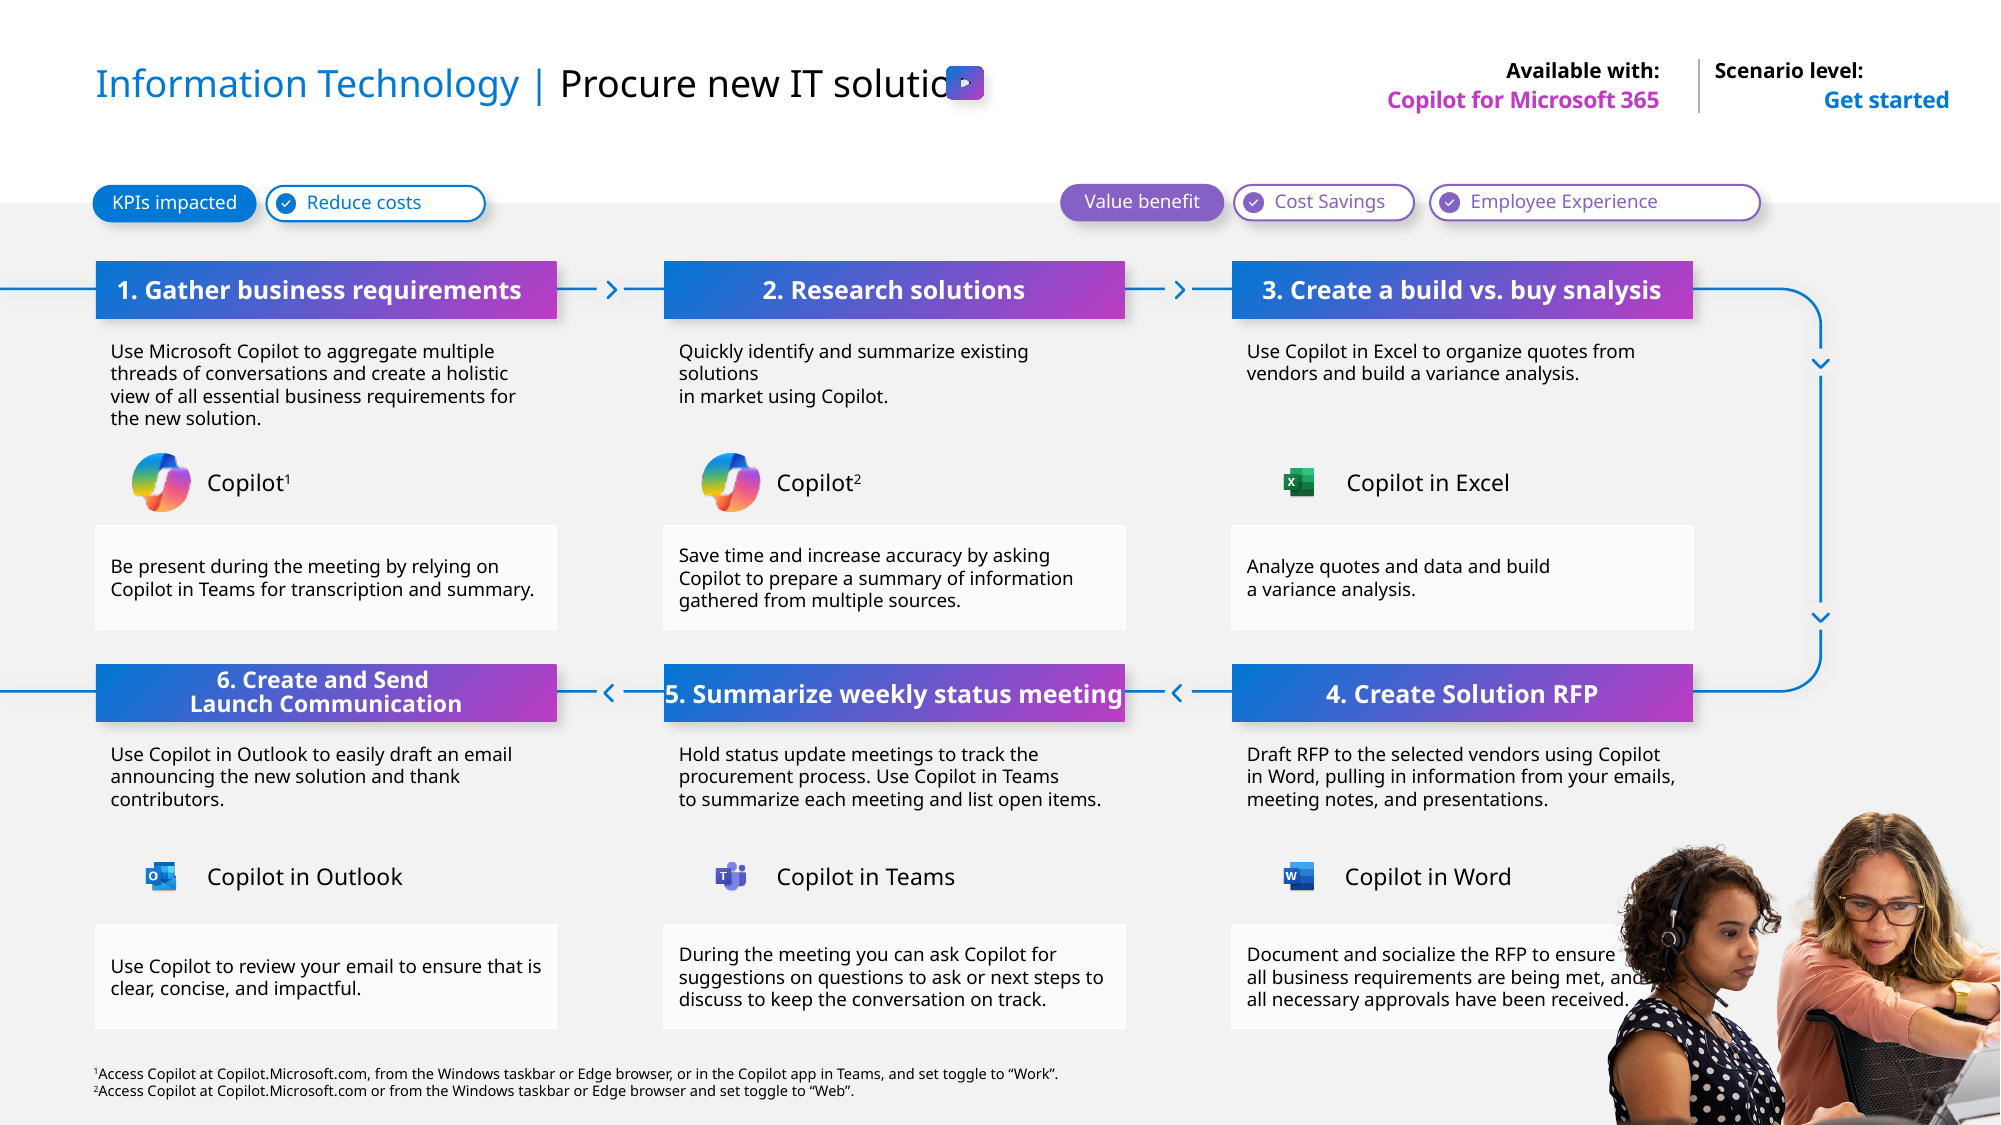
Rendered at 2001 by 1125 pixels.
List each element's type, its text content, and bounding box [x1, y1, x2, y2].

picture [1607, 806, 2000, 1125]
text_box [131, 452, 518, 513]
list 1Access Copilot at Copilot.Microsoft.com, from the Windows taskbar or Edge browser, or in the Copilot app in Teams, and set toggle to “Work”. 2Access Copilot at Copilot.Microsoft.com or from the Windows taskbar or Edge browser and set toggle to “Web”. [93, 1064, 1607, 1100]
list Get started [1711, 85, 1950, 115]
list 1. Gather business requirements [95, 261, 557, 319]
text_box [946, 66, 984, 100]
list Use Copilot in Excel to organize quotes from vendors and build a variance analysis. [1232, 333, 1693, 437]
title Information Technology | Procure new IT solution [95, 63, 1027, 107]
list 4. Create Solution RFP [1232, 664, 1693, 722]
list Be present during the meeting by relying on Copilot in Teams for transcription and summary. [95, 525, 557, 630]
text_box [1233, 184, 1415, 221]
text_box Value benefit [1060, 184, 1225, 222]
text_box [266, 185, 486, 222]
list 3. Create a build vs. buy snalysis [1232, 261, 1693, 319]
text_box KPIs impacted [92, 185, 257, 222]
list 6. Create and Send Launch Communication [95, 664, 557, 722]
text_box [1269, 452, 1658, 513]
list Use Copilot to review your email to ensure that is clear, concise, and impactful. [95, 924, 557, 1029]
list Document and socialize the RFP to ensure all business requirements are being met, and all necessary approvals have been received. [1231, 924, 1607, 1029]
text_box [701, 845, 1088, 906]
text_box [131, 845, 518, 906]
list Draft RFP to the selected vendors using Copilot in Word, pulling in information from your emails, meeting notes, and presentations. [1232, 736, 1693, 840]
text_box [1429, 184, 1761, 221]
list Quickly identify and summarize existing solutions in market using Copilot. [664, 333, 1125, 437]
list 2. Research solutions [664, 261, 1125, 319]
list 5. Summarize weekly status meeting [664, 664, 1125, 722]
list Copilot for Microsoft 365 [1069, 85, 1660, 114]
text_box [701, 452, 1088, 513]
list During the meeting you can ask Copilot for suggestions on questions to ask or next steps to discuss to keep the conversation on track. [663, 924, 1126, 1029]
list Save time and increase accuracy by asking Copilot to prepare a summary of information gathered from multiple sources. [663, 525, 1126, 630]
list Analyze quotes and data and build a variance analysis. [1231, 525, 1694, 630]
list Use Microsoft Copilot to aggregate multiple threads of conversations and create a holistic view of all essential business requirements for the new solution. [95, 333, 557, 437]
list Use Copilot in Outlook to easily draft an email announcing the new solution and thank contributors. [95, 736, 557, 840]
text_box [1269, 845, 1607, 906]
list Hold status update meetings to track the procurement process. Use Copilot in Teams to summarize each meeting and list open items. [664, 736, 1125, 840]
